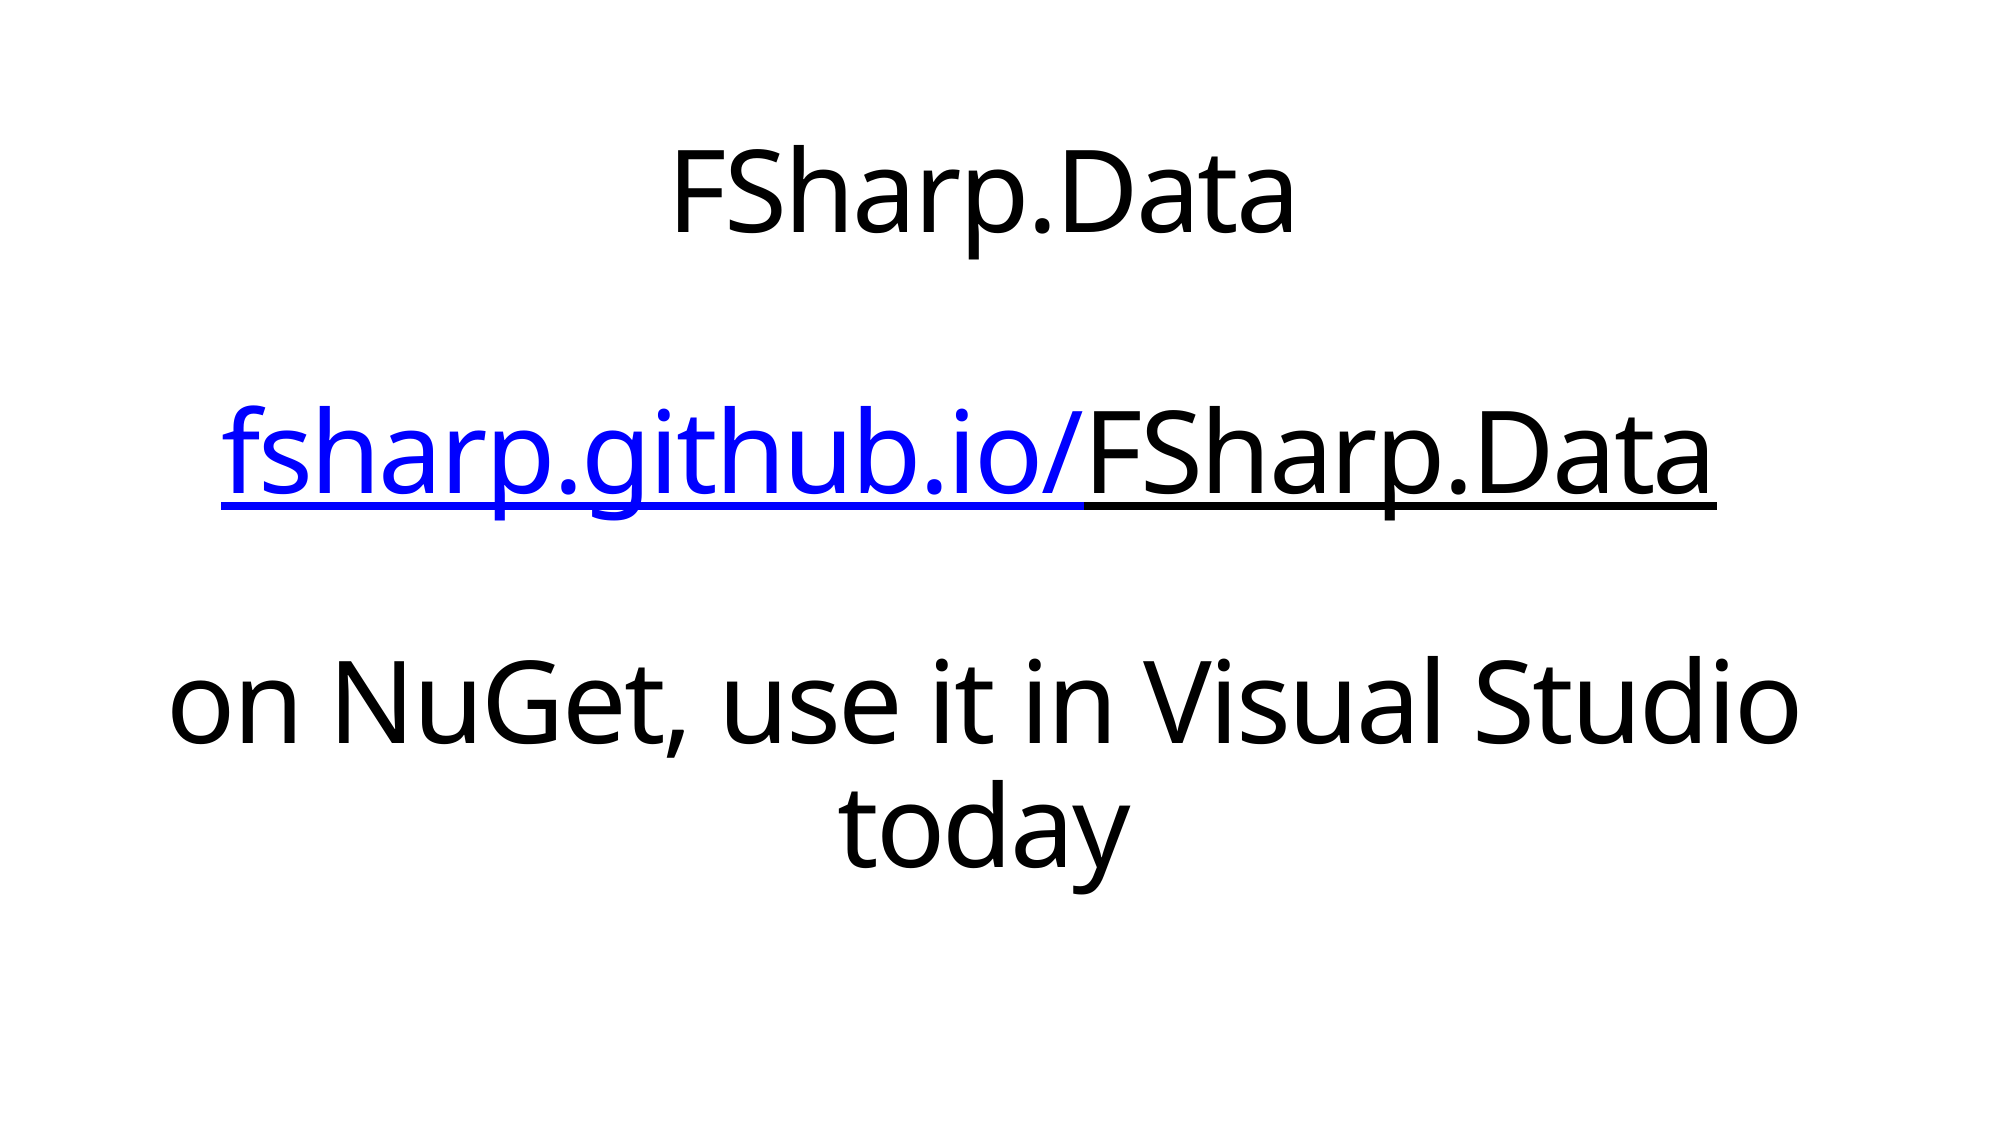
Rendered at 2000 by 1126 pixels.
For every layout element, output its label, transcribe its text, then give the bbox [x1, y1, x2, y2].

title FSharp.Data fsharp.github.io/FSharp.Data on NuGet, use it in Visual Studio today [67, 133, 1901, 755]
